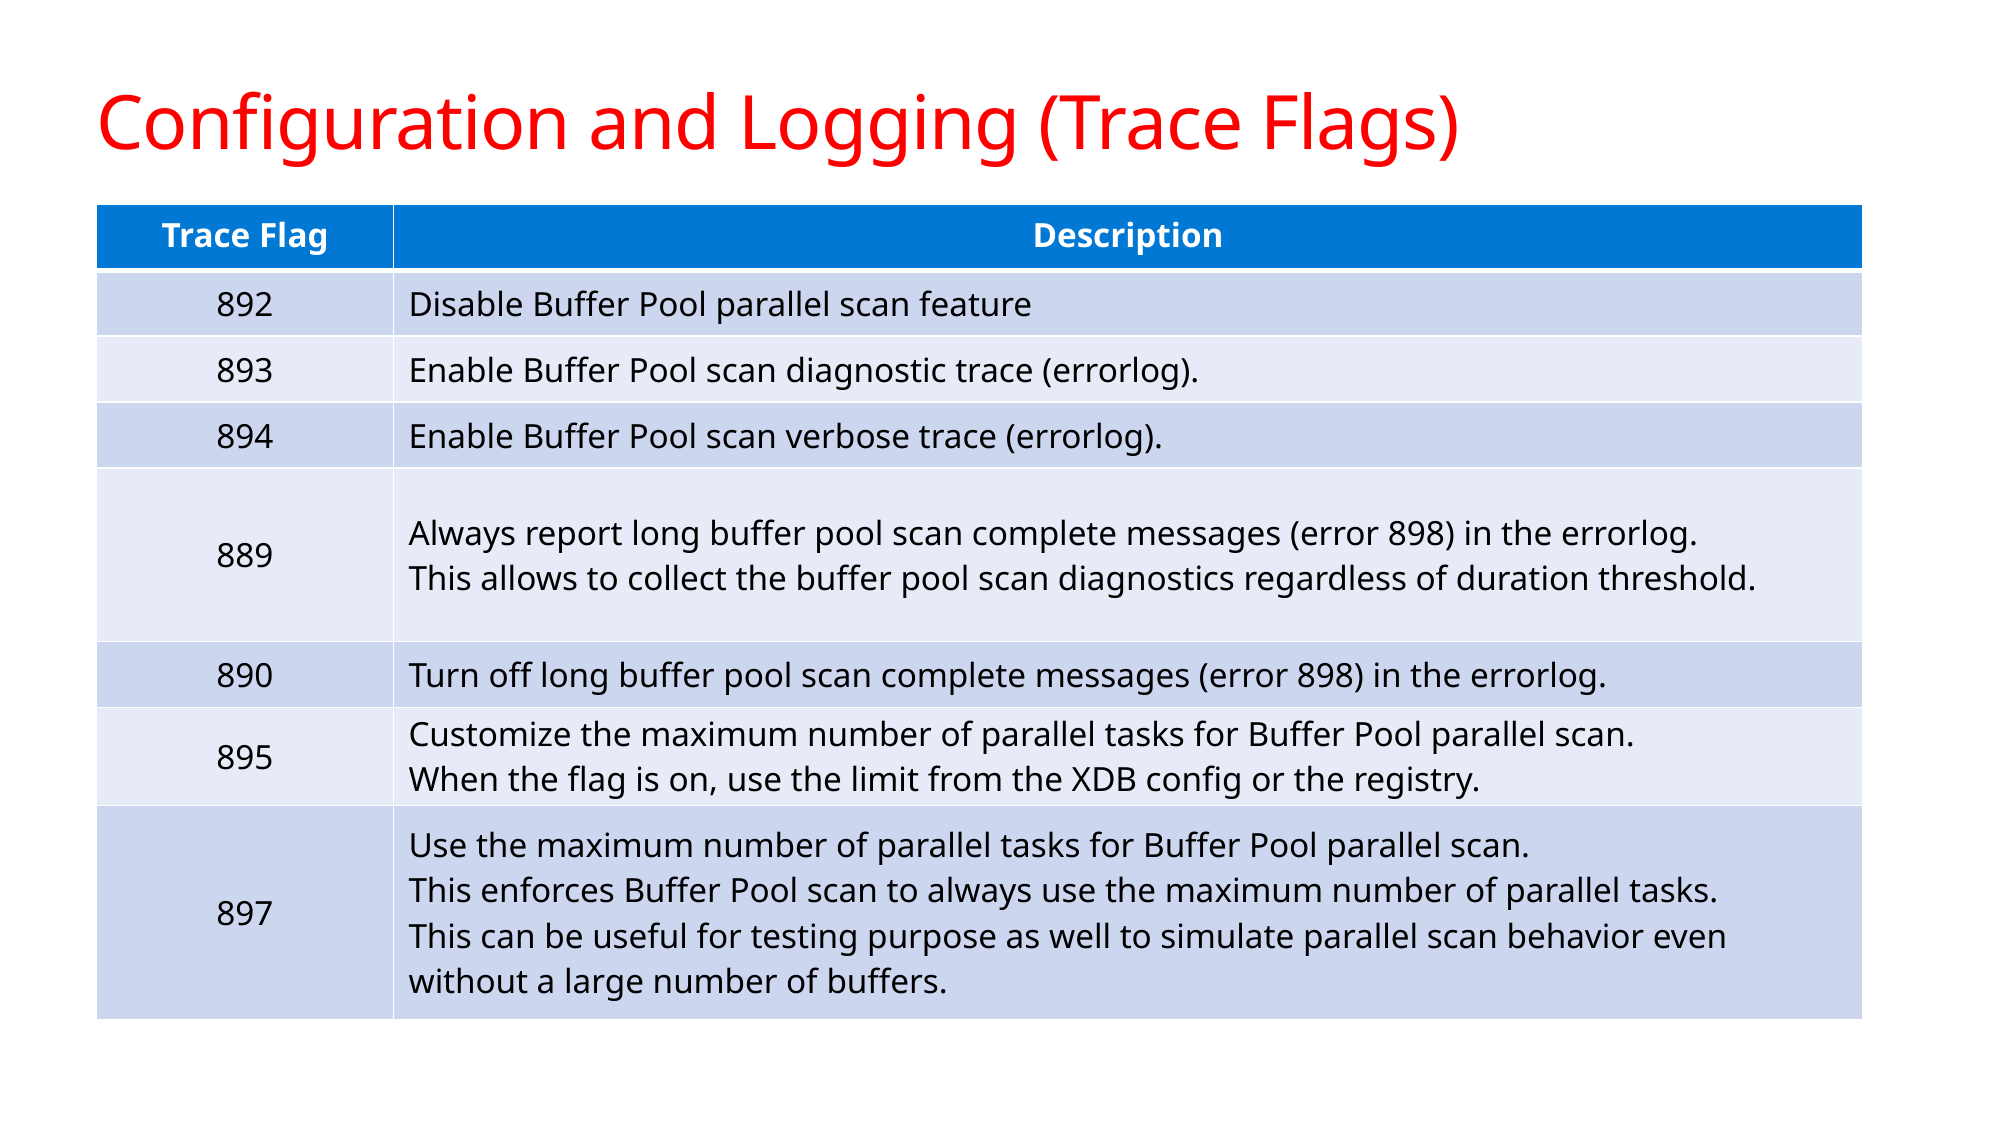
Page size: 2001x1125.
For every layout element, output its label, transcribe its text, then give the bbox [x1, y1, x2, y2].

table_cell 892 [97, 273, 393, 335]
table_cell Enable Buffer Pool scan verbose trace (errorlog). [394, 403, 1862, 467]
table_cell Customize the maximum number of parallel tasks for Buffer Pool parallel scan. When the flag is on, use the limit from the XDB config or the registry. [394, 708, 1862, 805]
table_cell 893 [97, 337, 393, 401]
table_cell Enable Buffer Pool scan diagnostic trace (errorlog). [394, 337, 1862, 401]
table_cell 889 [97, 469, 393, 641]
table_cell Turn off long buffer pool scan complete messages (error 898) in the errorlog. [394, 642, 1862, 707]
table_cell 894 [97, 403, 393, 467]
title Configuration and Logging (Trace Flags) [96, 75, 1904, 166]
table_header Description [394, 205, 1862, 268]
table_cell 890 [97, 642, 393, 707]
table_cell 895 [97, 708, 393, 805]
table_header Trace Flag [97, 205, 393, 268]
table_cell Disable Buffer Pool parallel scan feature [394, 273, 1862, 335]
table_cell 897 [97, 806, 393, 1019]
table_cell Use the maximum number of parallel tasks for Buffer Pool parallel scan. This enforces Buffer Pool scan to always use the maximum number of parallel tasks. This can be useful for testing purpose as well to simulate parallel scan behavior even without a large number of buffers. [394, 806, 1862, 1019]
table_cell Always report long buffer pool scan complete messages (error 898) in the errorlog. This allows to collect the buffer pool scan diagnostics regardless of duration threshold. [394, 469, 1862, 641]
